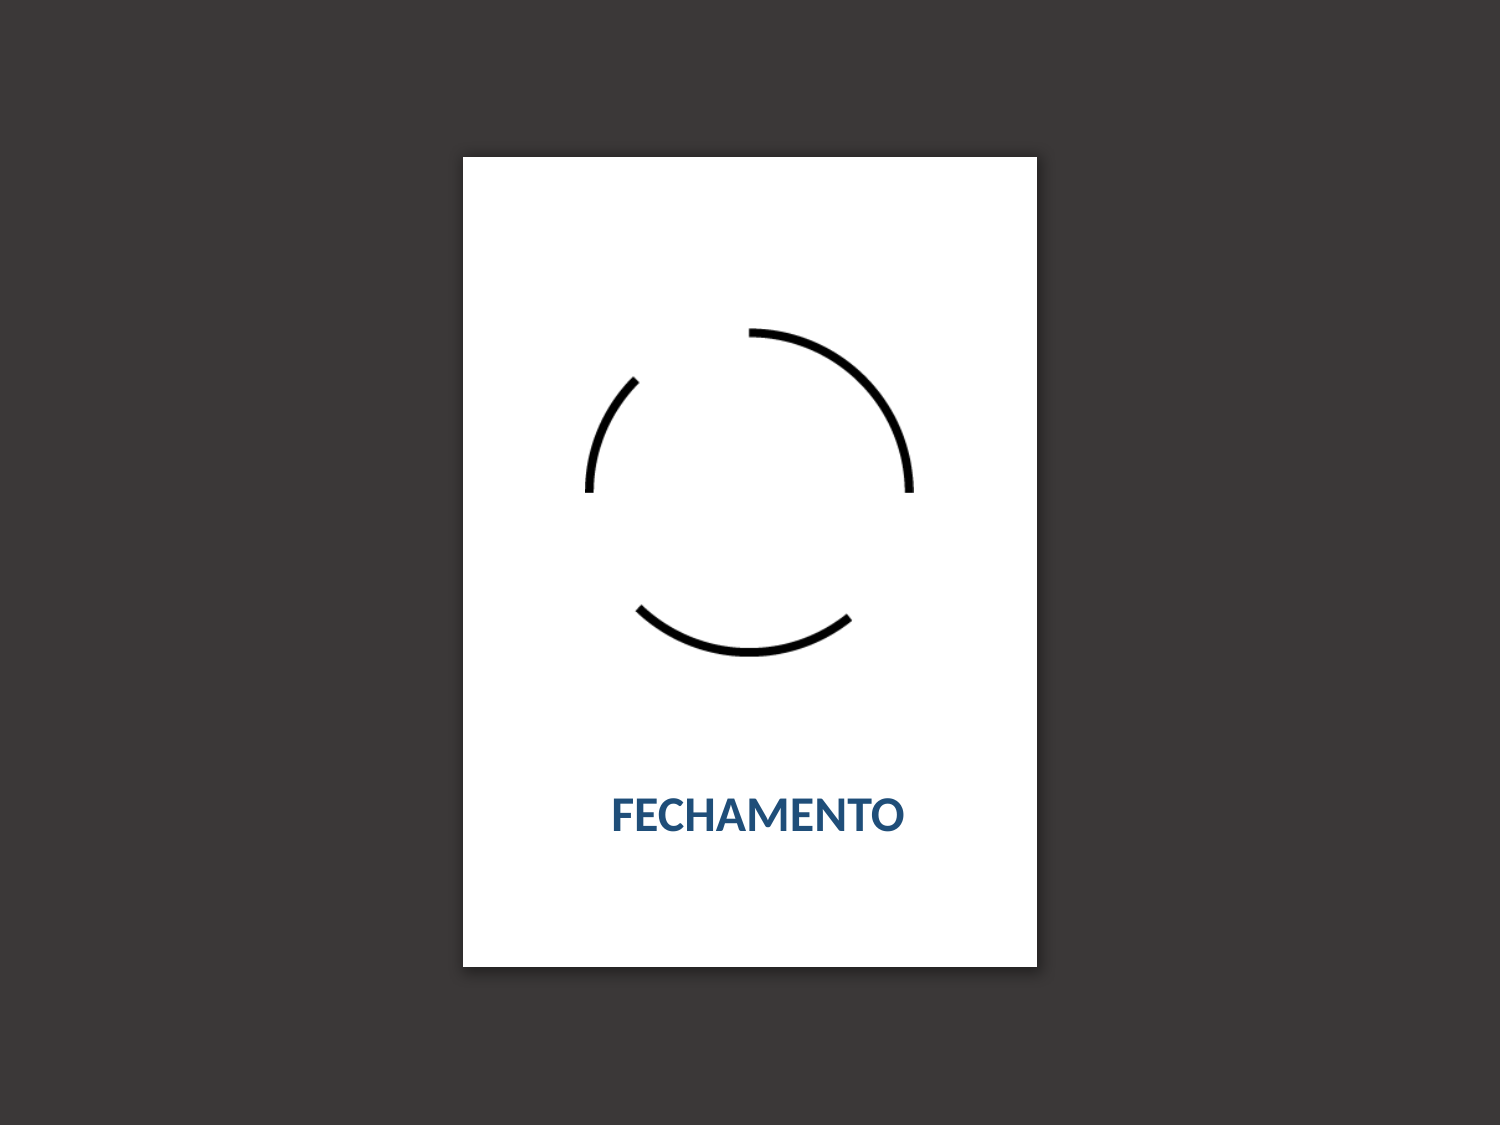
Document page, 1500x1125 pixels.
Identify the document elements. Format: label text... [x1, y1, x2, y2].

text_box [462, 156, 1038, 968]
picture [585, 328, 914, 658]
text_box FECHAMENTO [512, 774, 1004, 850]
